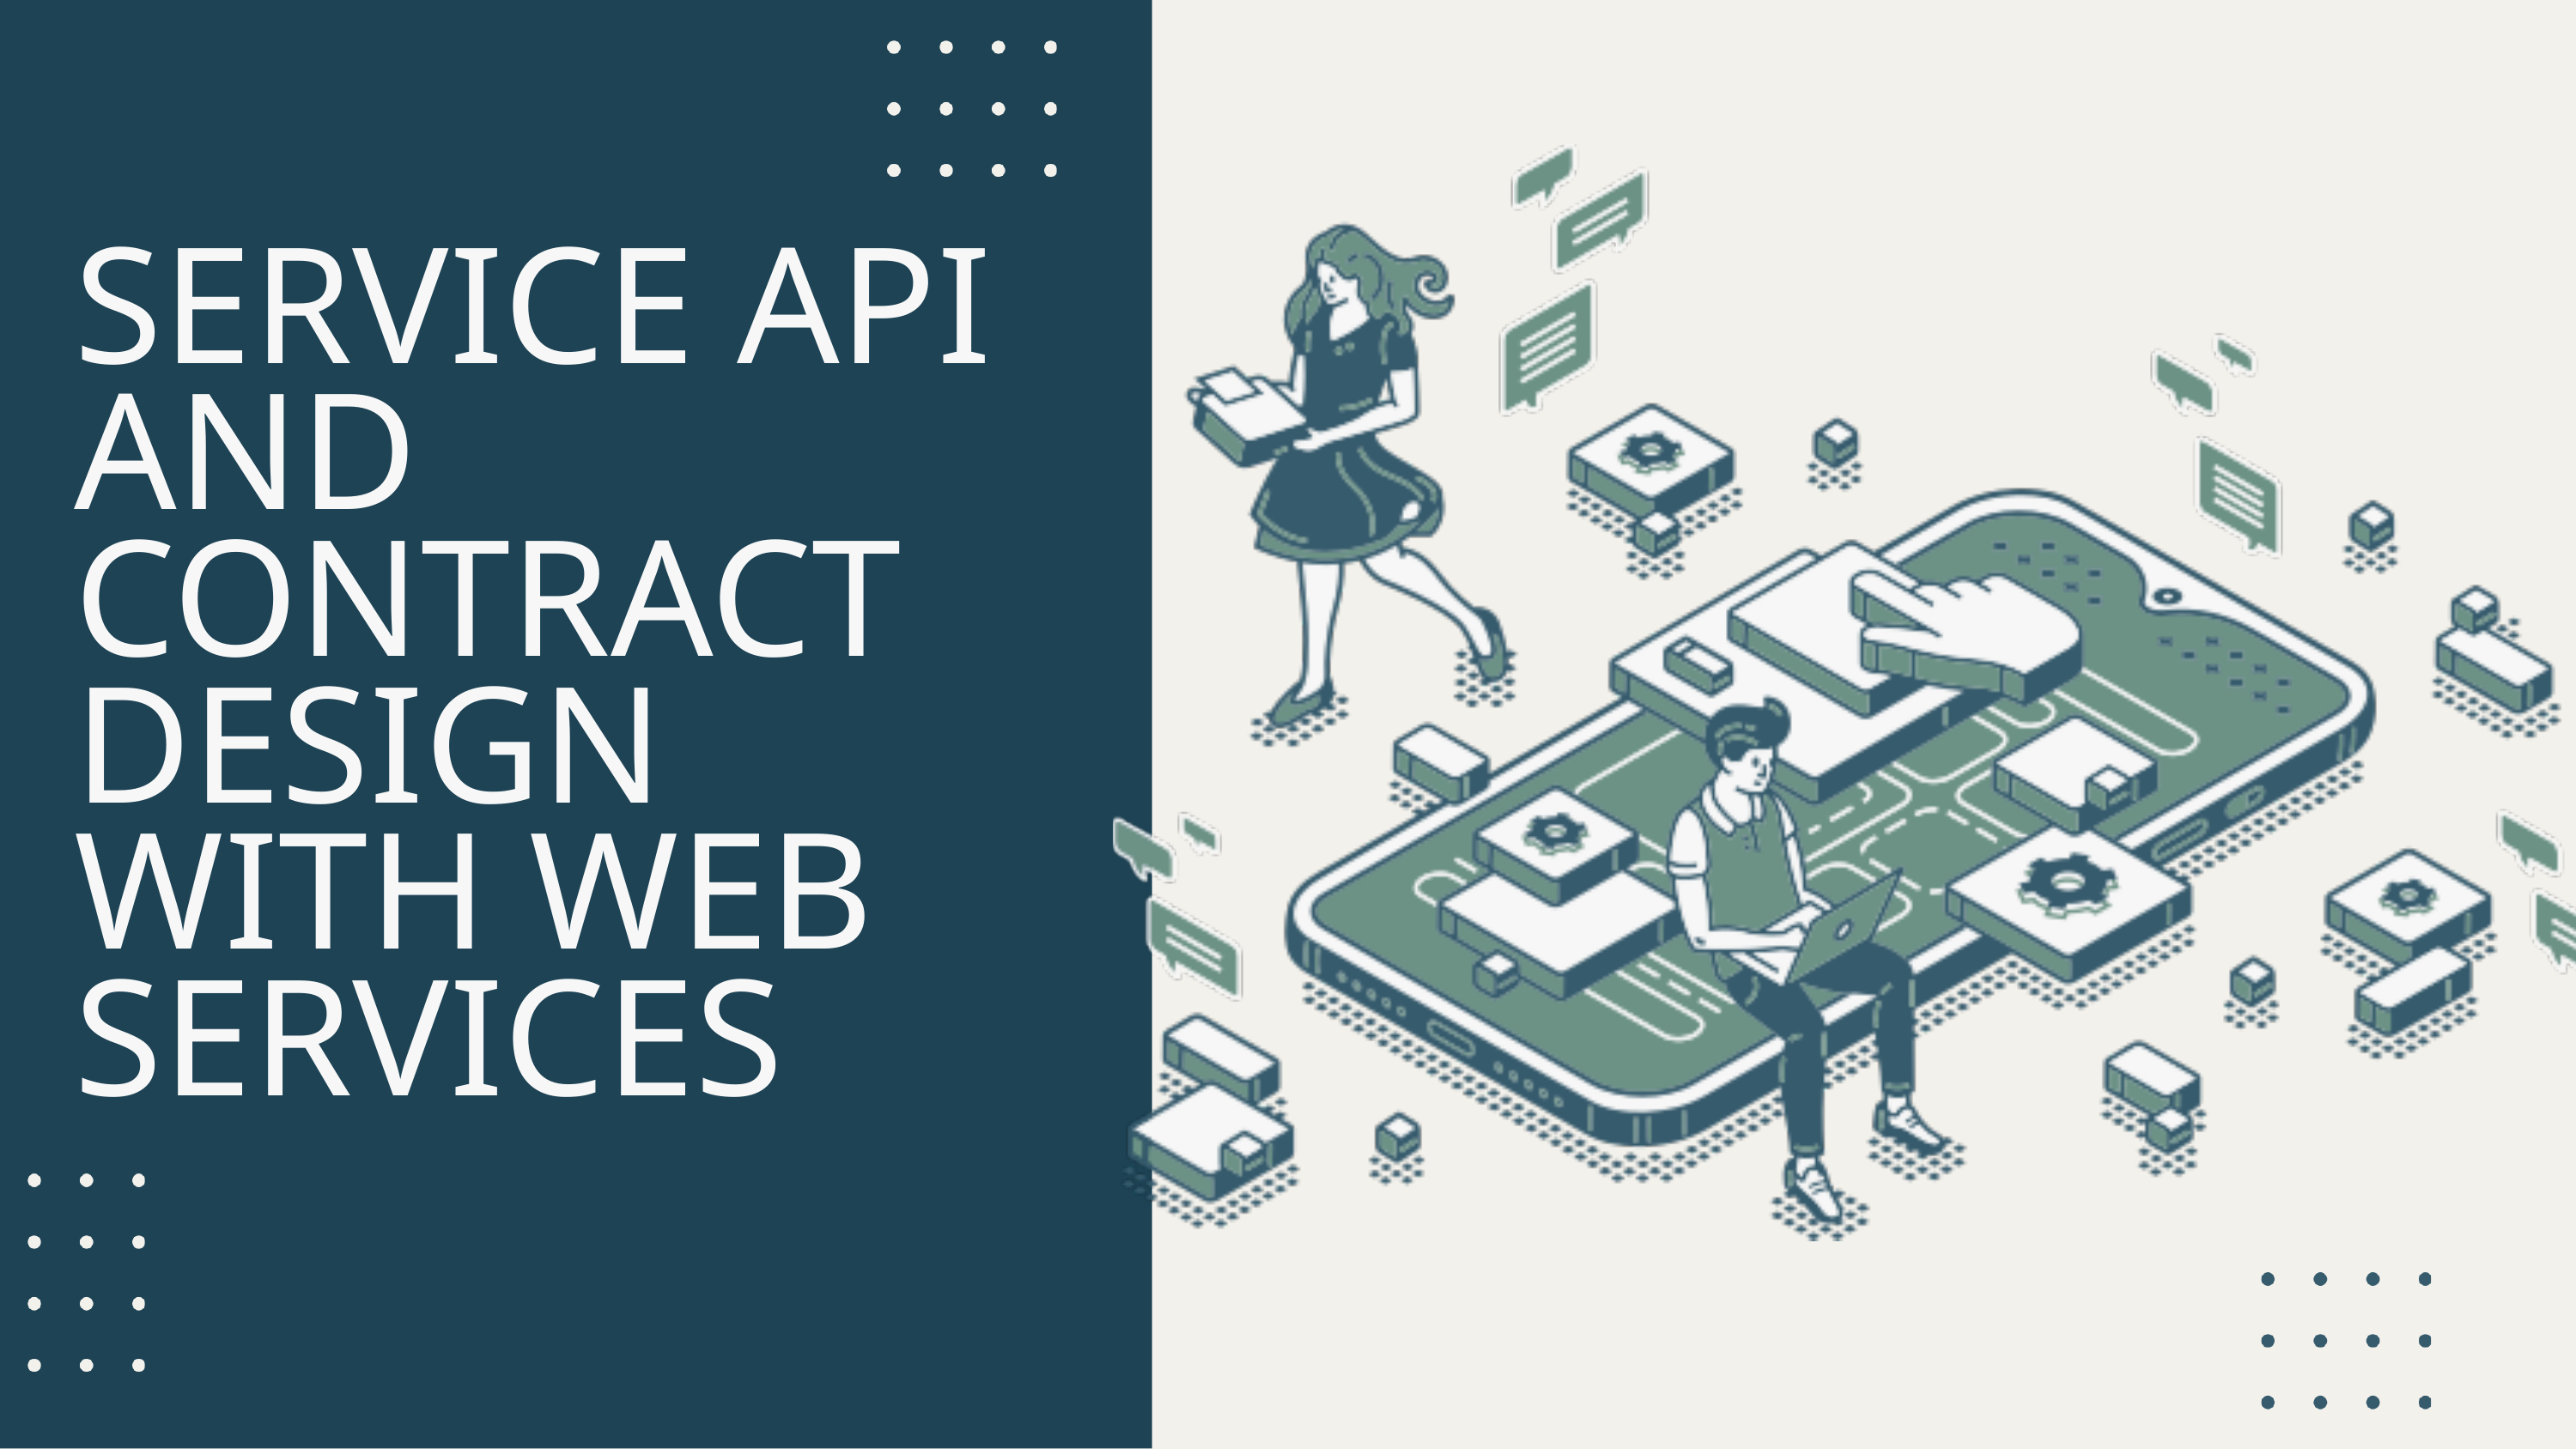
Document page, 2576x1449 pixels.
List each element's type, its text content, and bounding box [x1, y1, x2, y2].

text_box [1113, 144, 2576, 1241]
text_box SERVICE API AND CONTRACT DESIGN WITH WEB SERVICES [74, 249, 1114, 1128]
text_box [0, 0, 1152, 1449]
text_box [0, 1173, 145, 1372]
text_box [2261, 1272, 2432, 1449]
text_box [886, 0, 1057, 177]
